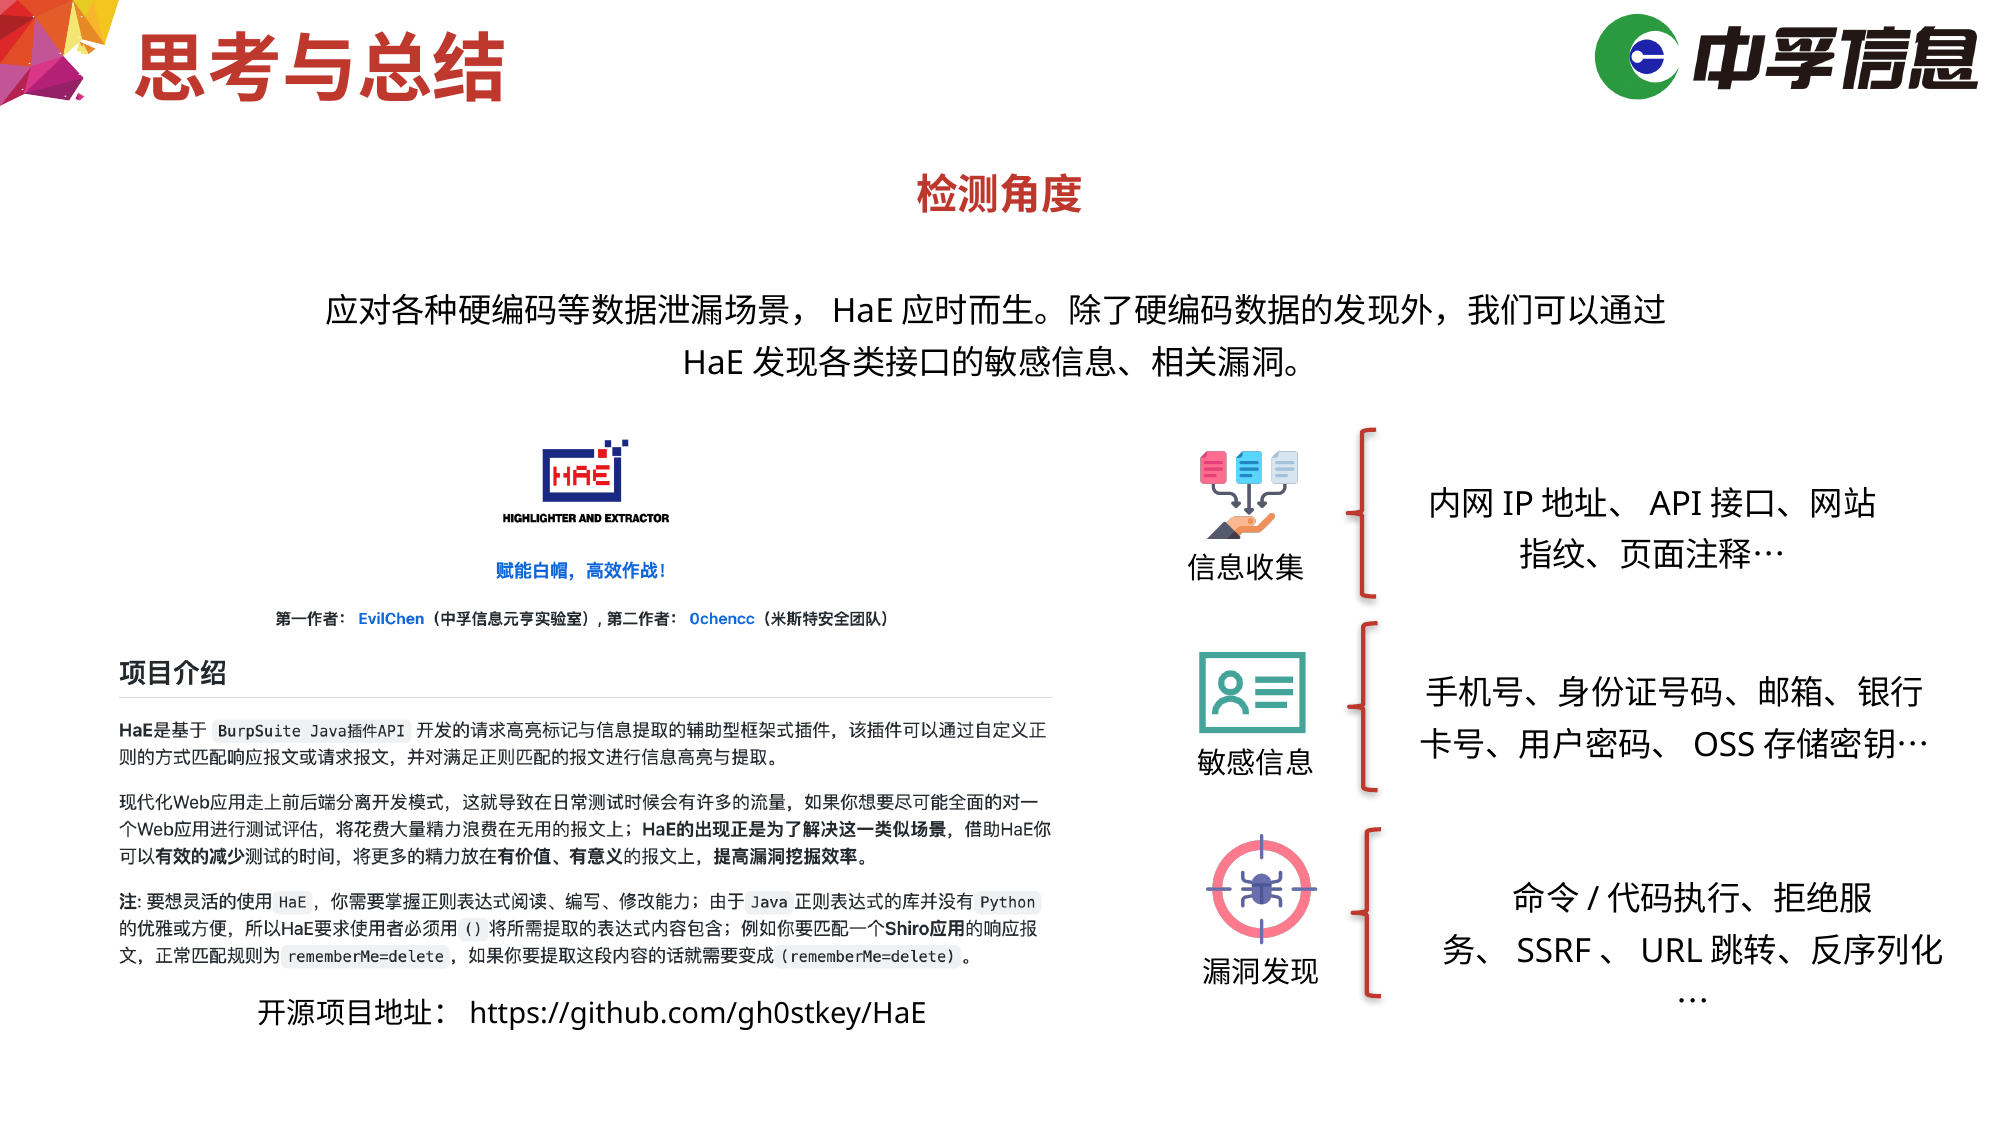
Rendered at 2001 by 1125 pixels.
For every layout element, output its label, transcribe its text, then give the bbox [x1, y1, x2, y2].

text_box 思考与总结 [132, 0, 1402, 114]
text_box 内网IP地址、API接口、网站指纹、页面注释… [1402, 462, 1902, 581]
text_box 信息收集 [1172, 542, 1322, 593]
picture [1577, 0, 2000, 144]
text_box 漏洞发现 [1187, 945, 1335, 996]
text_box [1350, 827, 1381, 999]
picture [1200, 828, 1322, 950]
text_box [1345, 427, 1377, 599]
text_box 检测角度 [901, 160, 1099, 226]
text_box 开源项目地址：https://github.com/gh0stkey/HaE [147, 988, 1038, 1037]
picture [1174, 614, 1324, 764]
text_box 应对各种硬编码等数据泄漏场景，HaE应时而生。除了硬编码数据的发现外，我们可以通过HaE发现各类接口的敏感信息、相关漏洞。 [306, 270, 1694, 389]
text_box 敏感信息 [1182, 737, 1332, 788]
text_box 手机号、身份证号码、邮箱、银行卡号、用户密码、OSS存储密钥… [1404, 651, 1945, 771]
text_box 命令/代码执行、拒绝服务、SSRF、URL跳转、反序列化… [1422, 857, 1964, 1028]
text_box [1347, 621, 1378, 793]
picture [100, 429, 1085, 979]
picture [1197, 443, 1301, 547]
